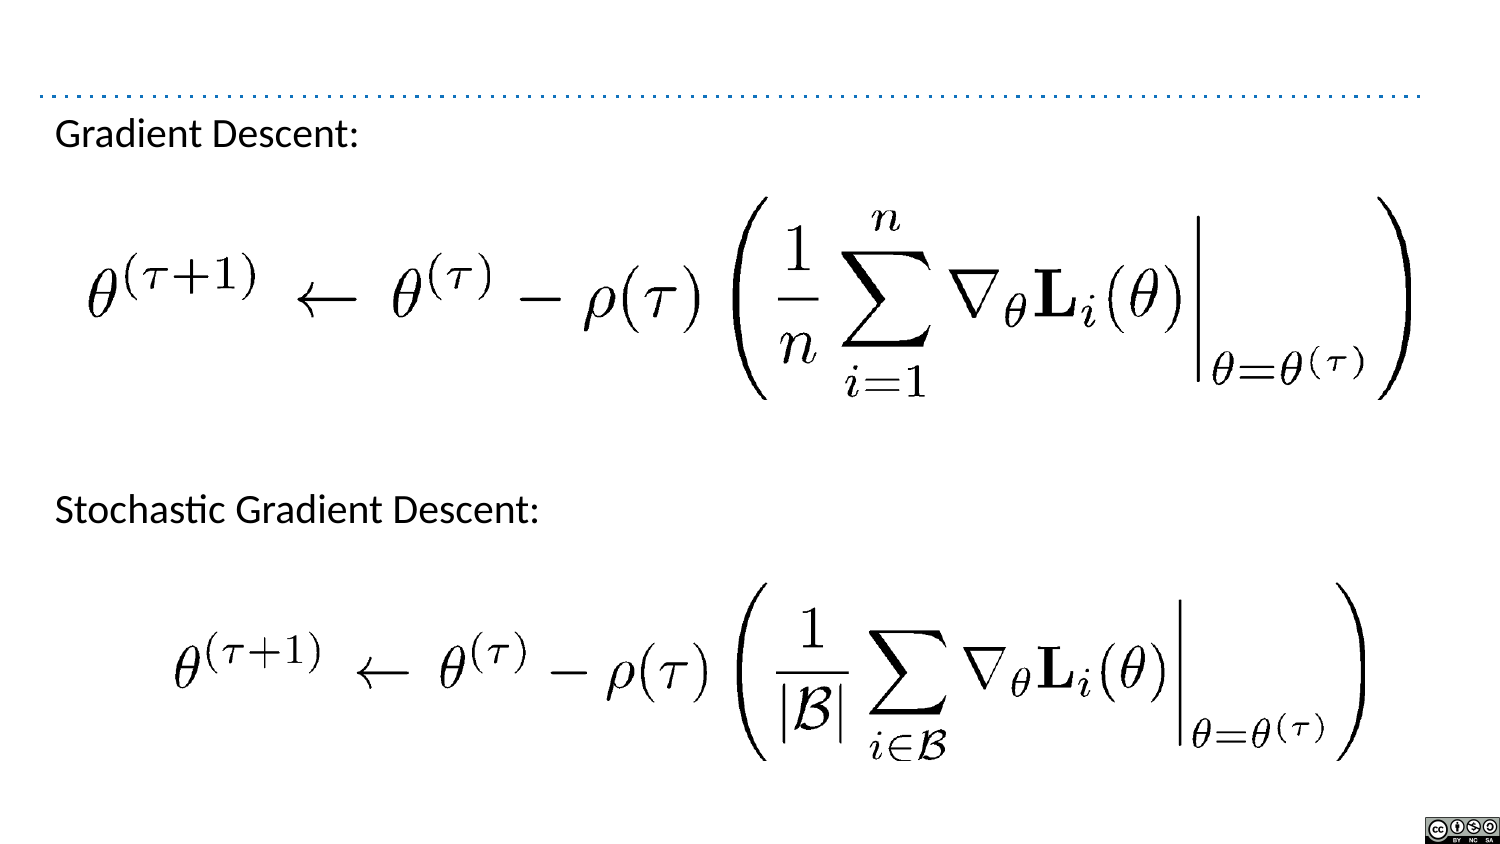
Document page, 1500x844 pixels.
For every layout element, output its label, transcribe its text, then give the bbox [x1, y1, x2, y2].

list Gradient Descent: Stochastic Gradient Descent: [39, 91, 1425, 773]
picture [174, 582, 1365, 761]
picture [1425, 817, 1500, 844]
picture [88, 195, 1412, 401]
